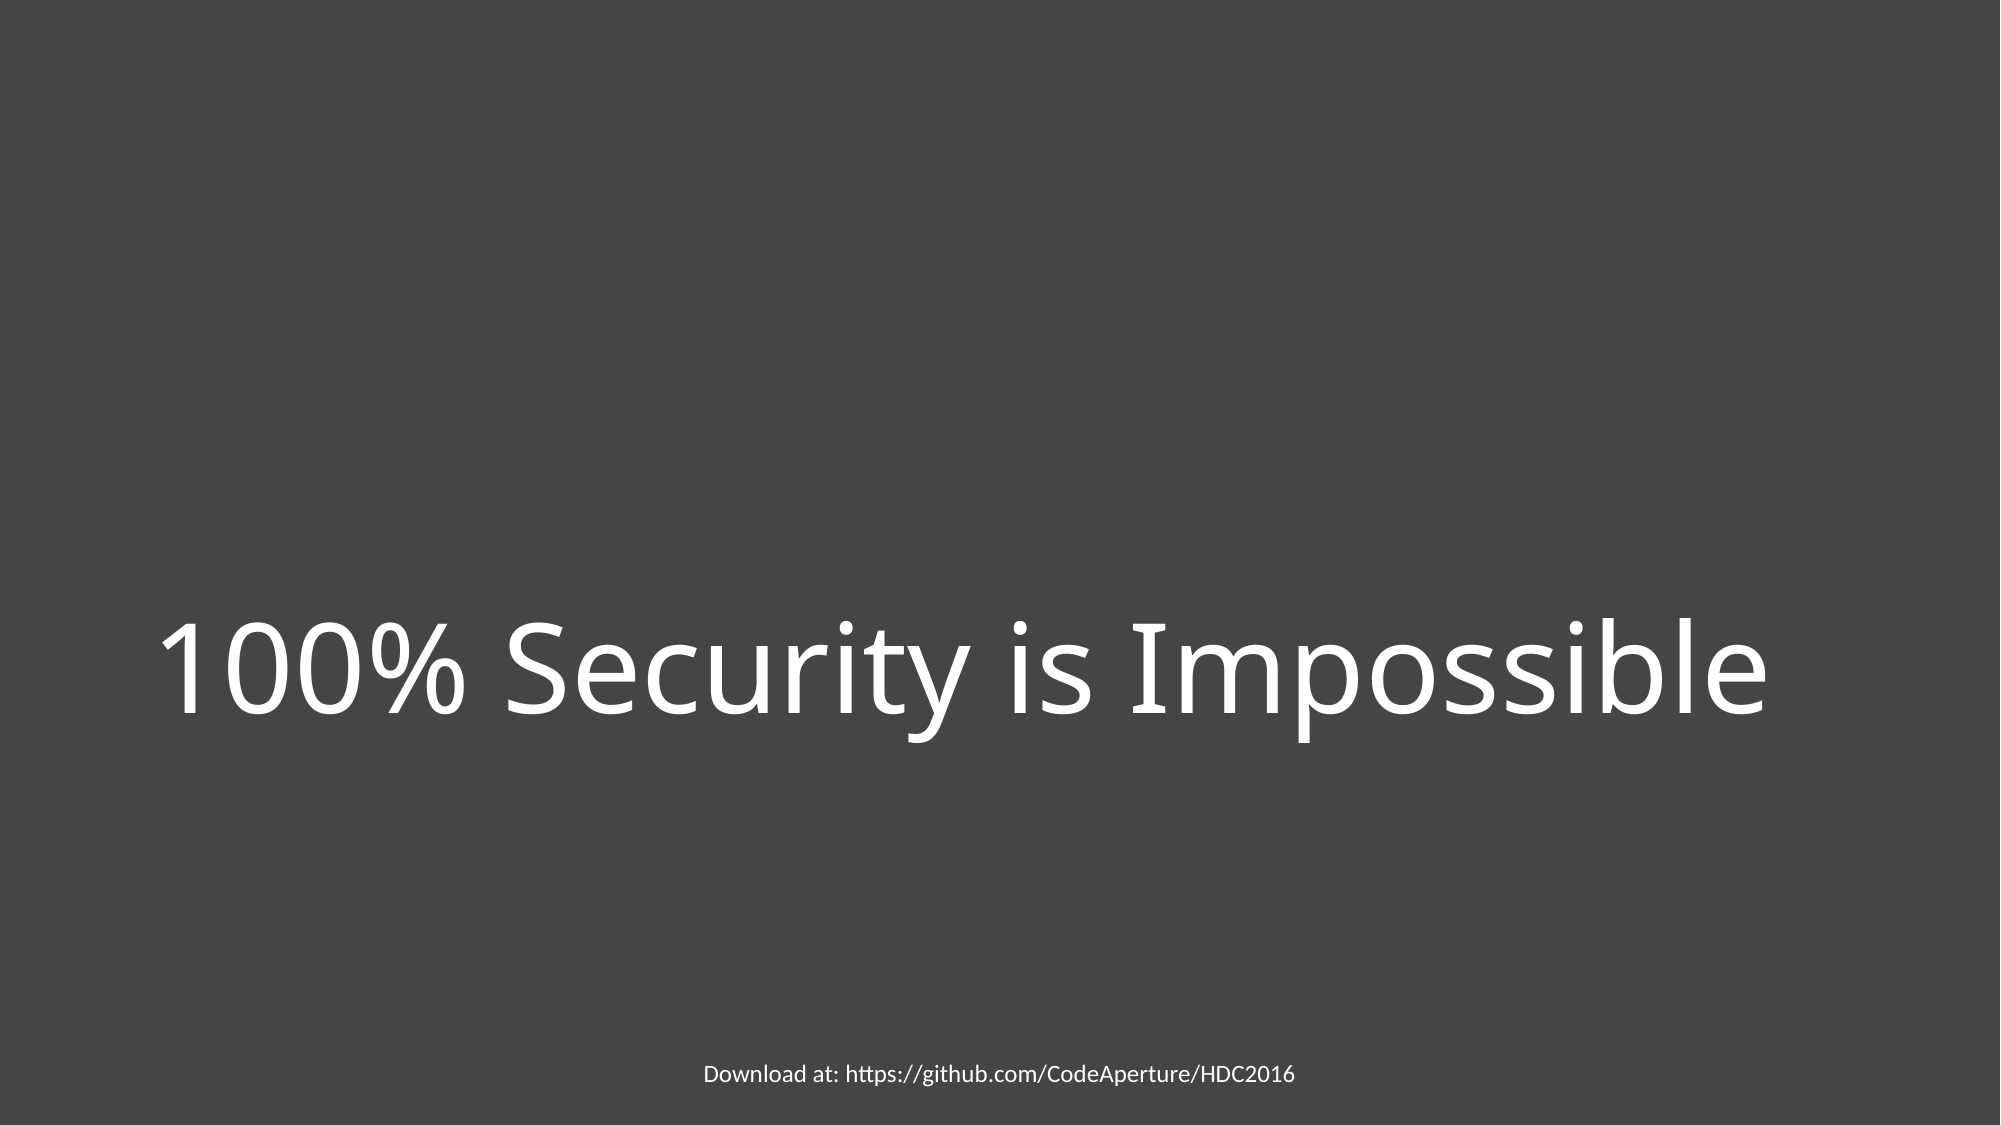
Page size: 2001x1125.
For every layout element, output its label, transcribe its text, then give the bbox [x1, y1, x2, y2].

title 100% Security is Impossible [136, 280, 1862, 749]
footer Download at: https://github.com/CodeAperture/HDC2016 [662, 1042, 1338, 1103]
